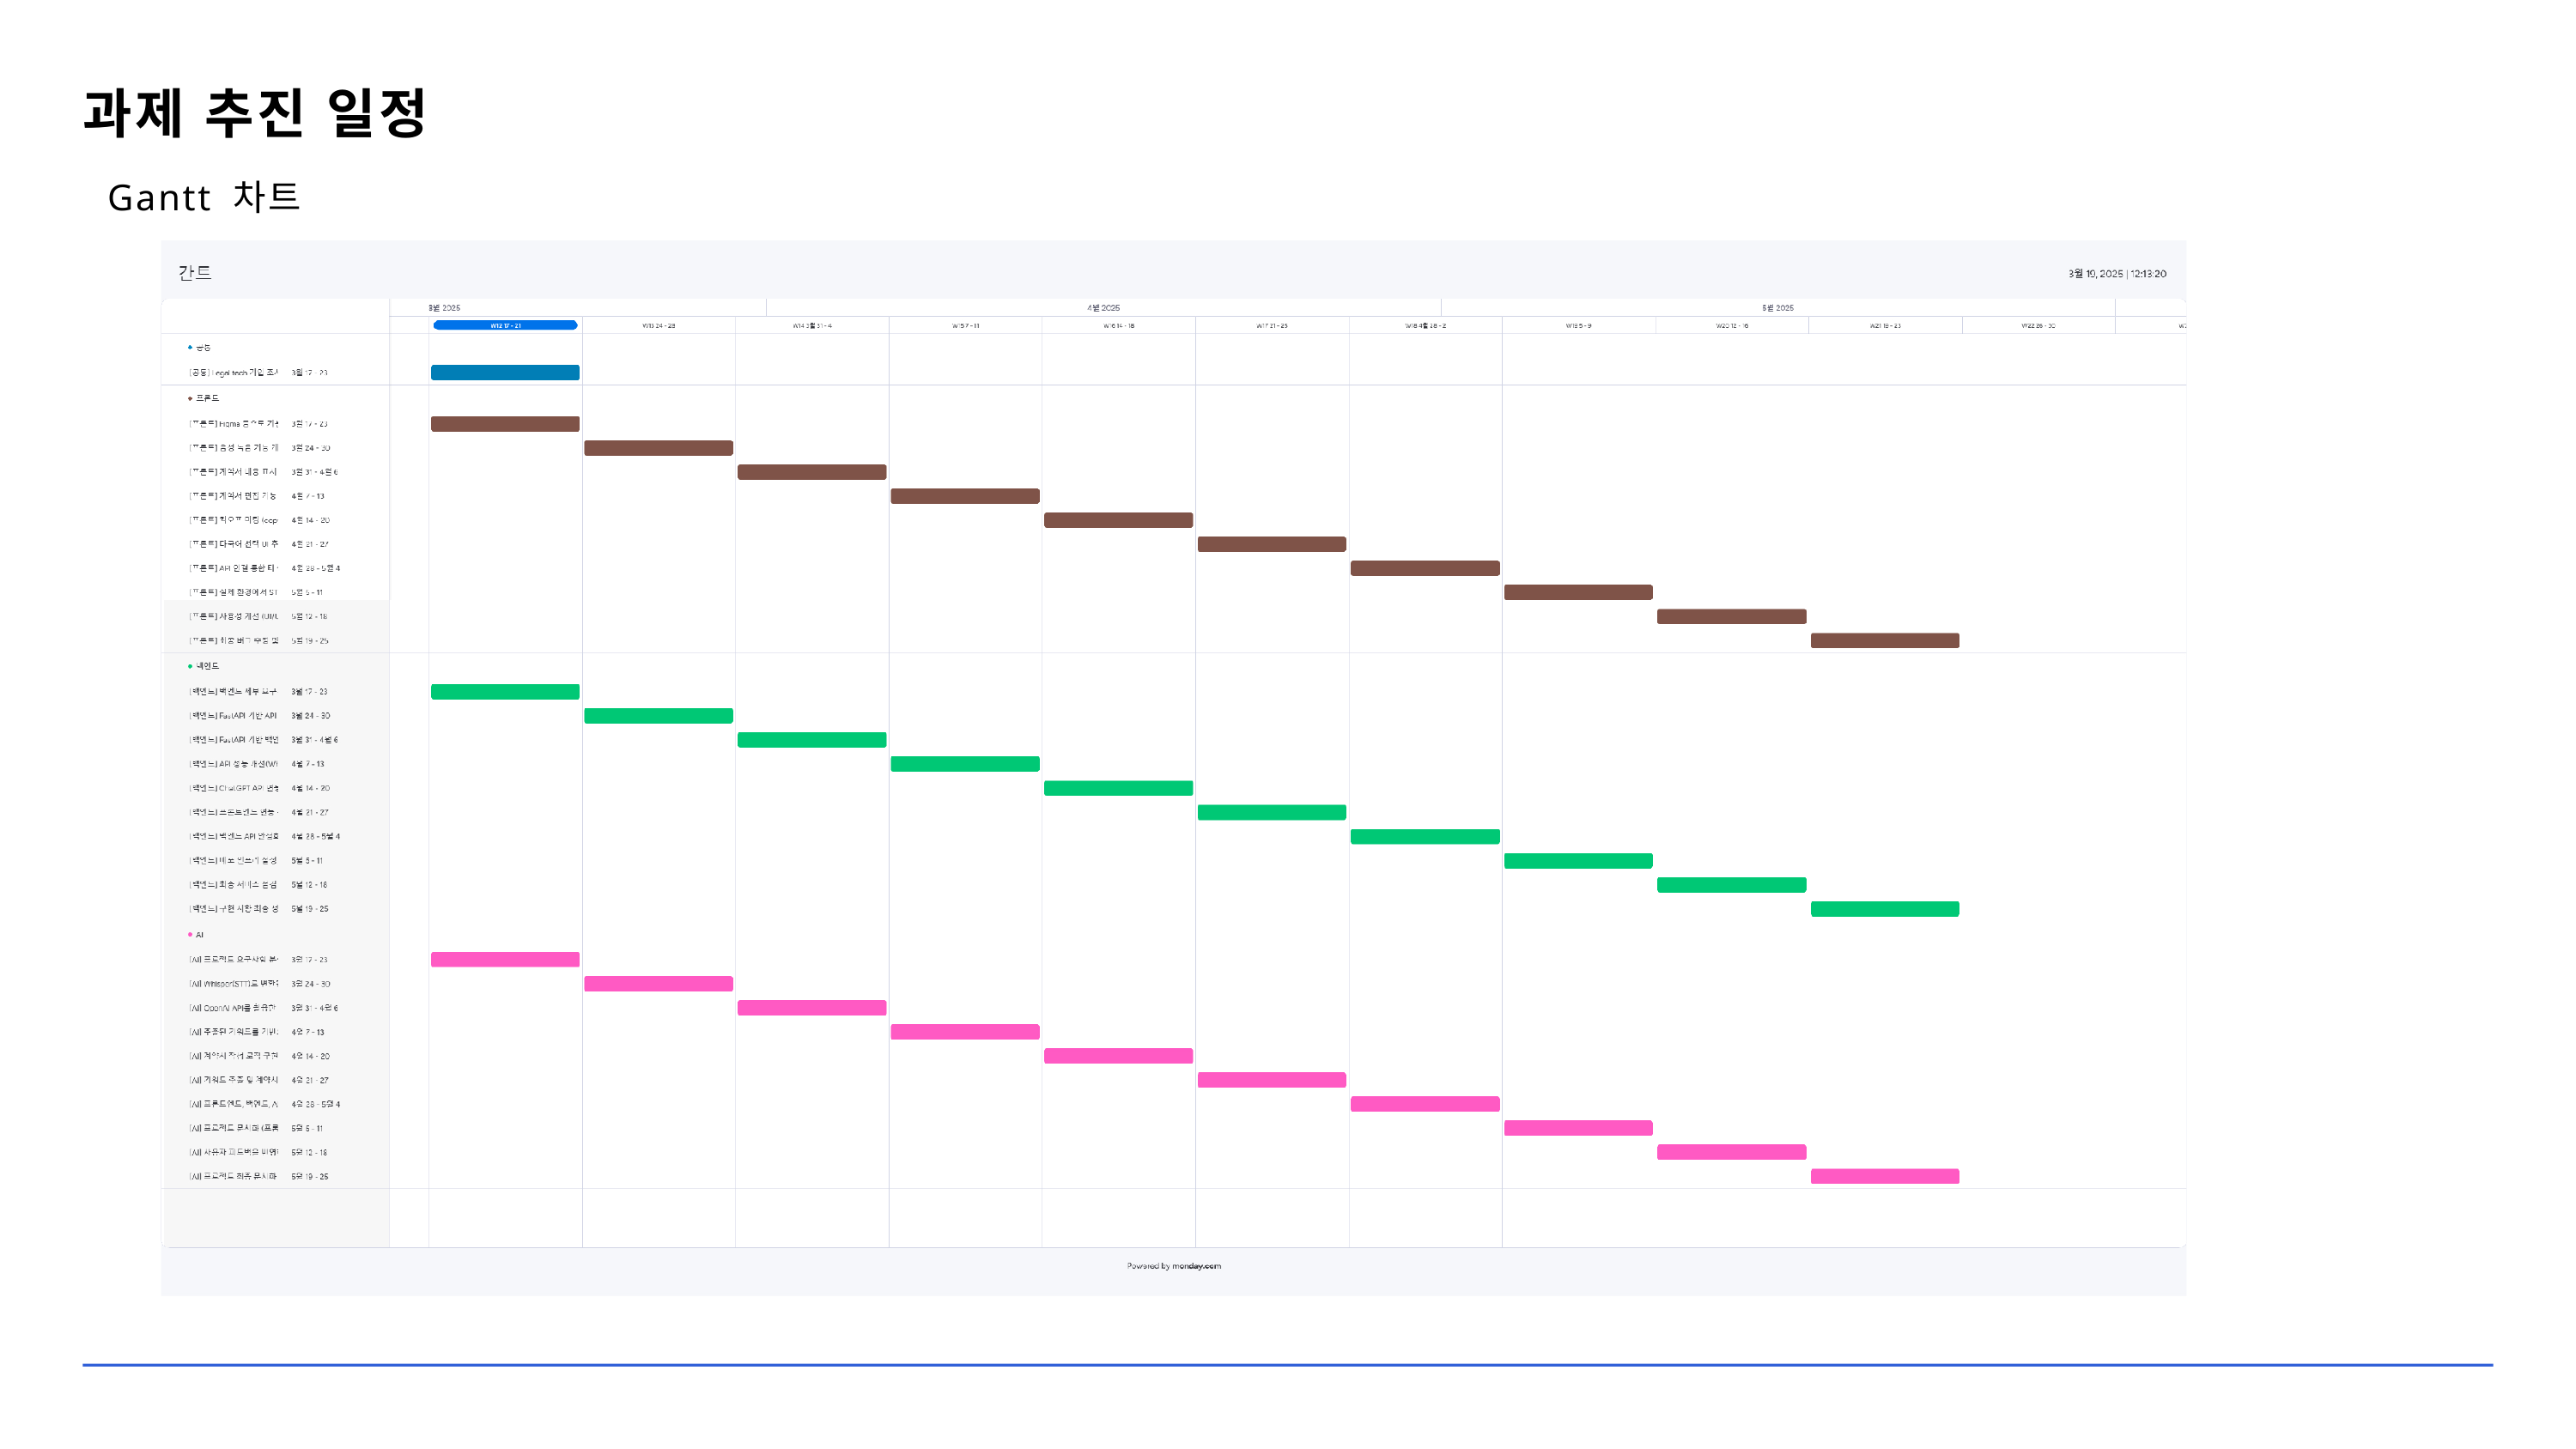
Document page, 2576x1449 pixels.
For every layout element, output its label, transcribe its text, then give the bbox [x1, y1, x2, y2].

text_box Gantt 차트 [106, 168, 529, 218]
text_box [161, 240, 2187, 1296]
text_box 과제 추진 일정 [82, 85, 665, 145]
